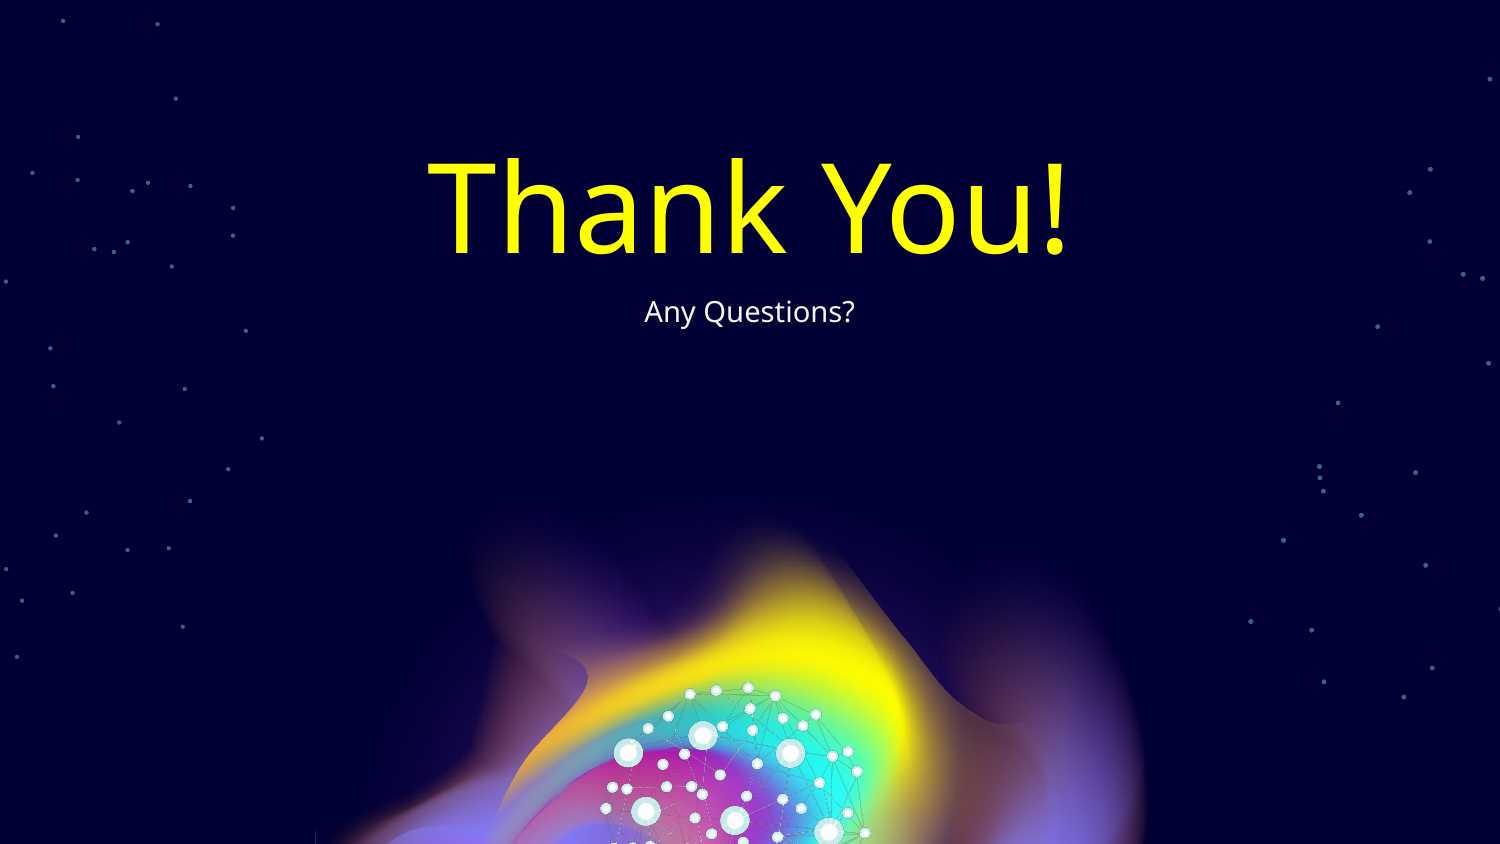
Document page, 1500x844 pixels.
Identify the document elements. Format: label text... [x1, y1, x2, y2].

picture [0, 0, 267, 663]
picture [1240, 0, 1500, 707]
subtitle Any Questions? [332, 278, 1168, 337]
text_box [273, 368, 1227, 844]
title Thank You! [332, 113, 1168, 278]
